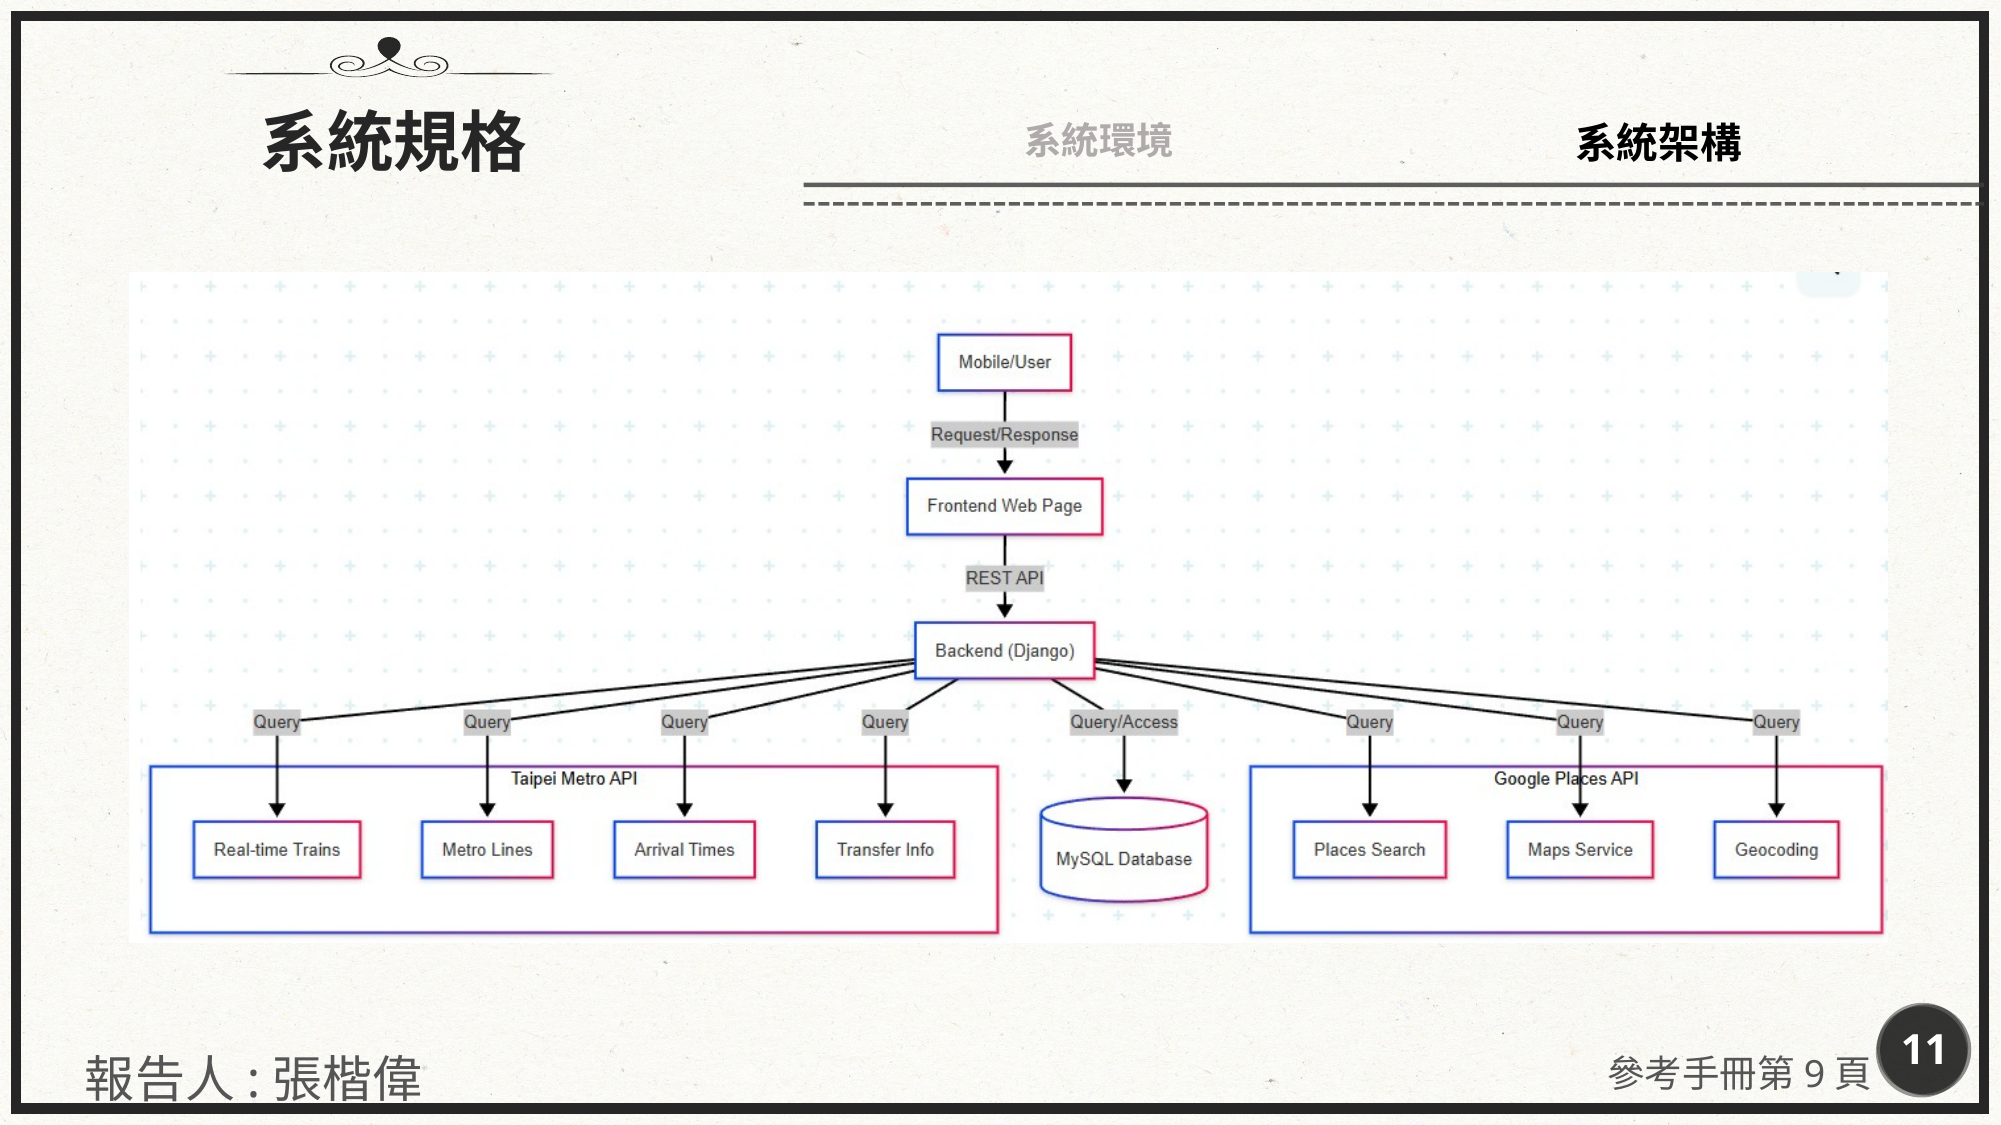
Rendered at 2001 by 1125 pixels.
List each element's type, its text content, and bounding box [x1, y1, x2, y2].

text_box 系統架構 [1560, 109, 1758, 175]
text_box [1863, 1002, 1987, 1098]
picture [129, 272, 1888, 943]
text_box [803, 184, 1984, 204]
text_box [15, 15, 1985, 1109]
text_box 系統規格 [173, 92, 614, 187]
text_box 系統環境 [1009, 109, 1190, 170]
text_box 報告人:張楷偉 [70, 1040, 445, 1116]
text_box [223, 34, 555, 80]
text_box 參考手冊第9頁 [1592, 1042, 1968, 1103]
